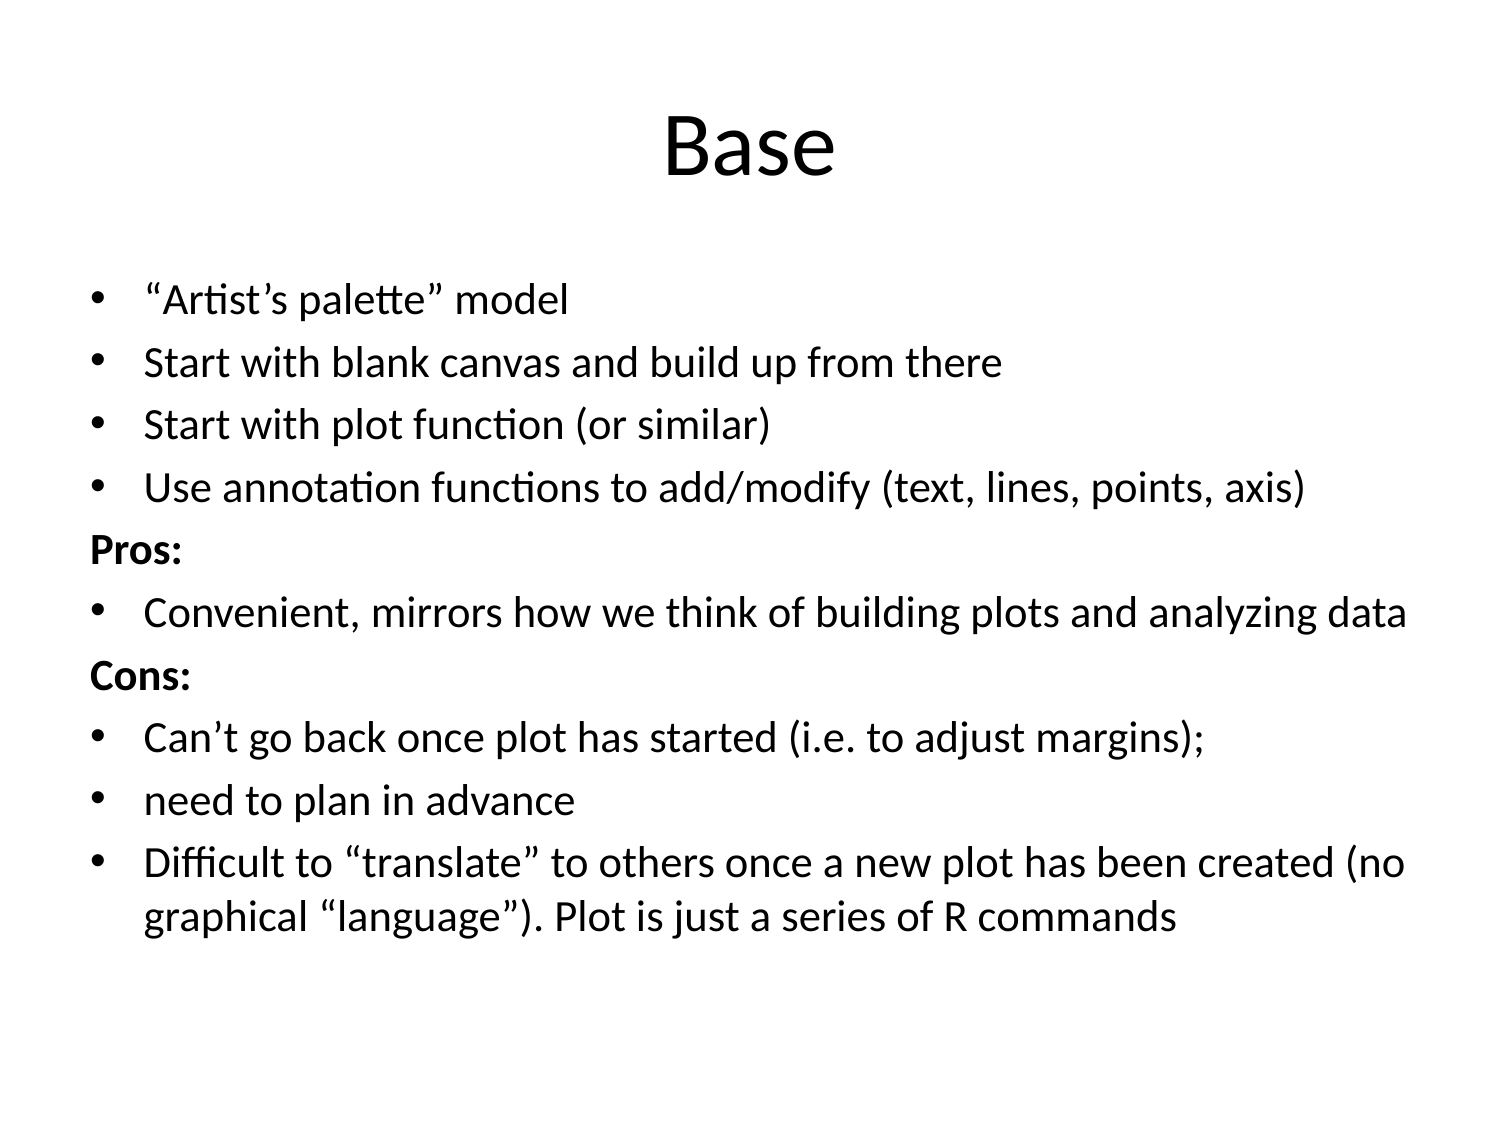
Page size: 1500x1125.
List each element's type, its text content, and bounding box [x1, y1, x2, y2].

list “Artist’s palette” model Start with blank canvas and build up from there Start with plot function (or similar) Use annotation functions to add/modify (text, lines, points, axis) Pros: Convenient, mirrors how we think of building plots and analyzing data Cons: Can’t go back once plot has started (i.e. to adjust margins); need to plan in advance Difficult to “translate” to others once a new plot has been created (no graphical “language”). Plot is just a series of R commands [75, 262, 1425, 1005]
title Base [75, 45, 1425, 233]
